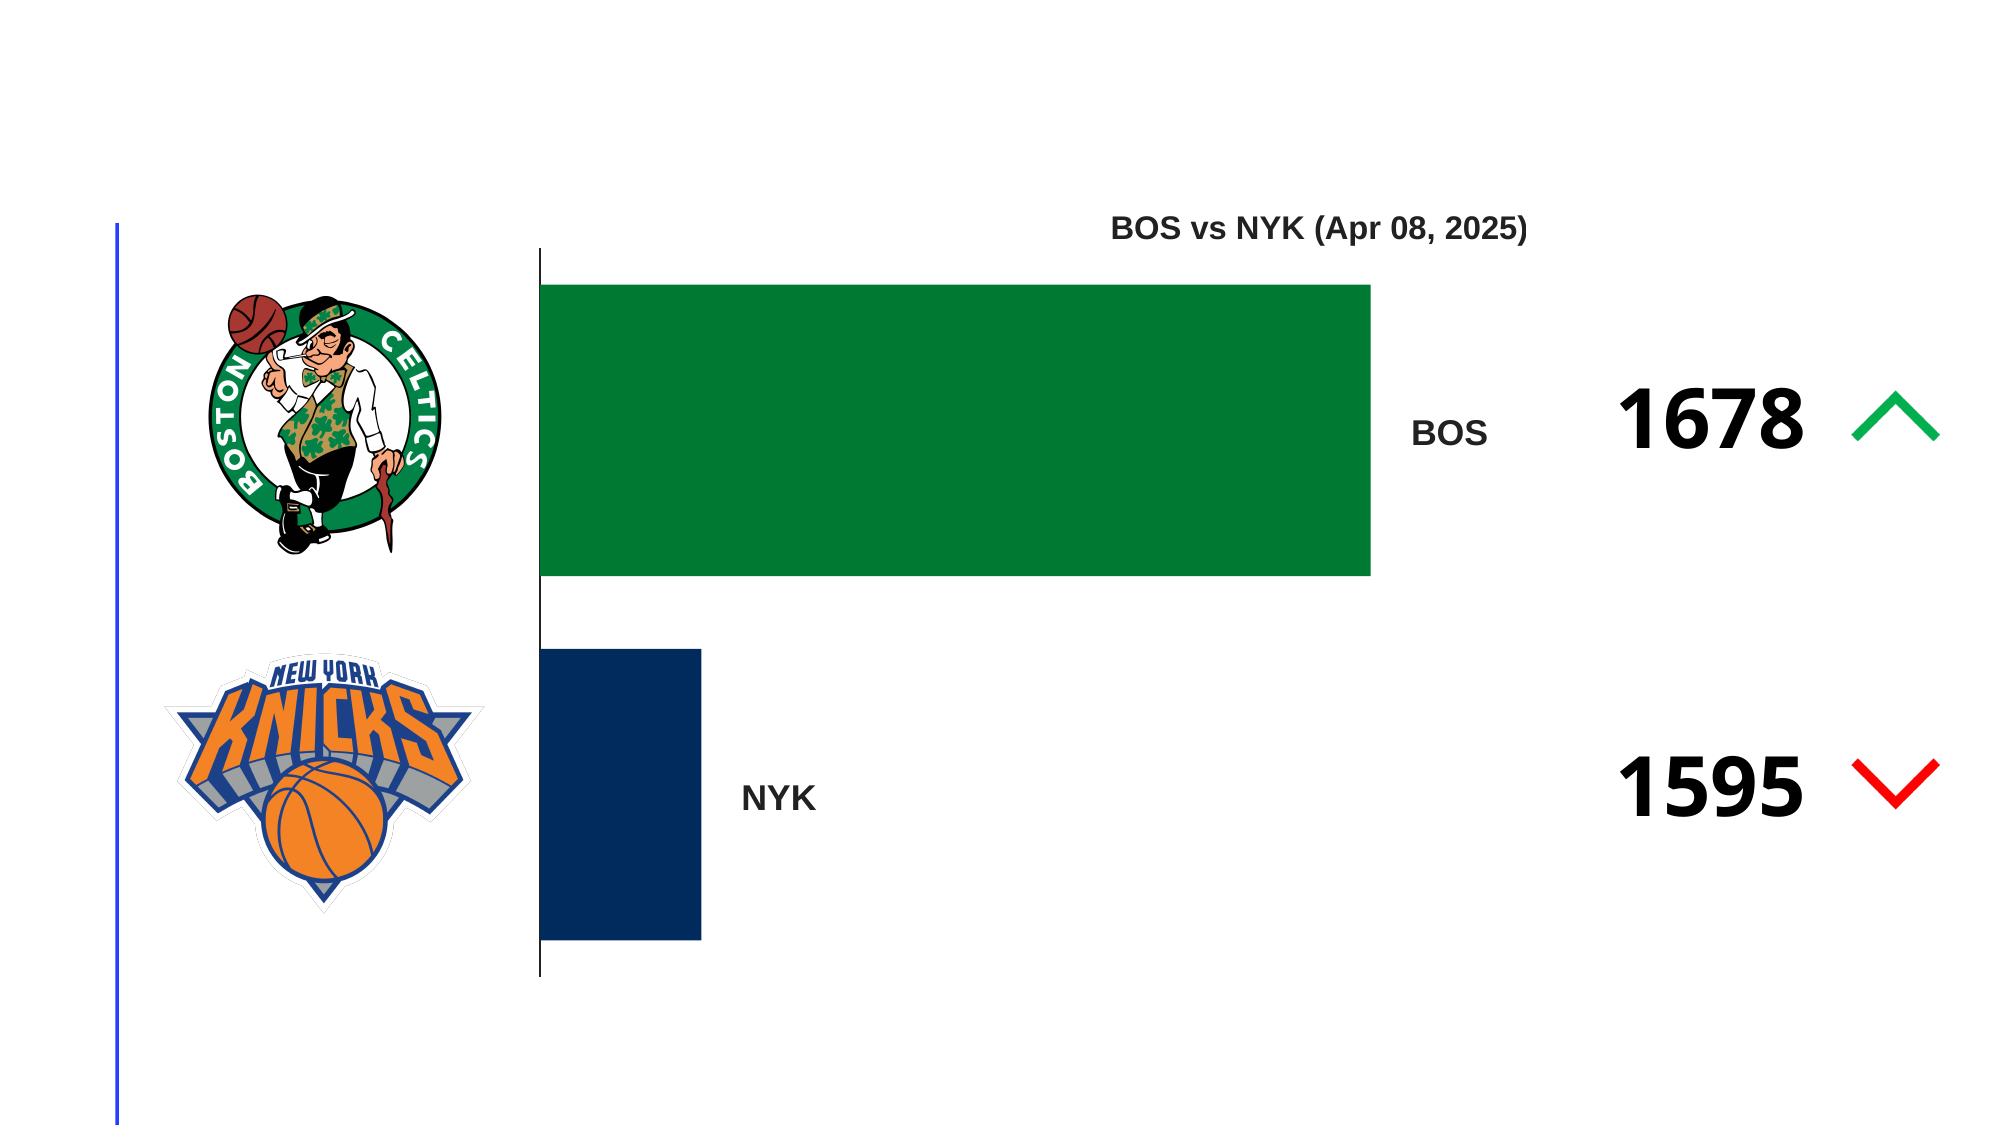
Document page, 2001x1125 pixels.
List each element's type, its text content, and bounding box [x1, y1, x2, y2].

picture [1820, 340, 1971, 491]
picture [163, 254, 486, 578]
text_box 1678 [1584, 357, 1820, 473]
text_box 1595 [1584, 725, 1820, 841]
picture [163, 622, 486, 945]
picture [536, 209, 1526, 979]
picture [1820, 708, 1971, 859]
